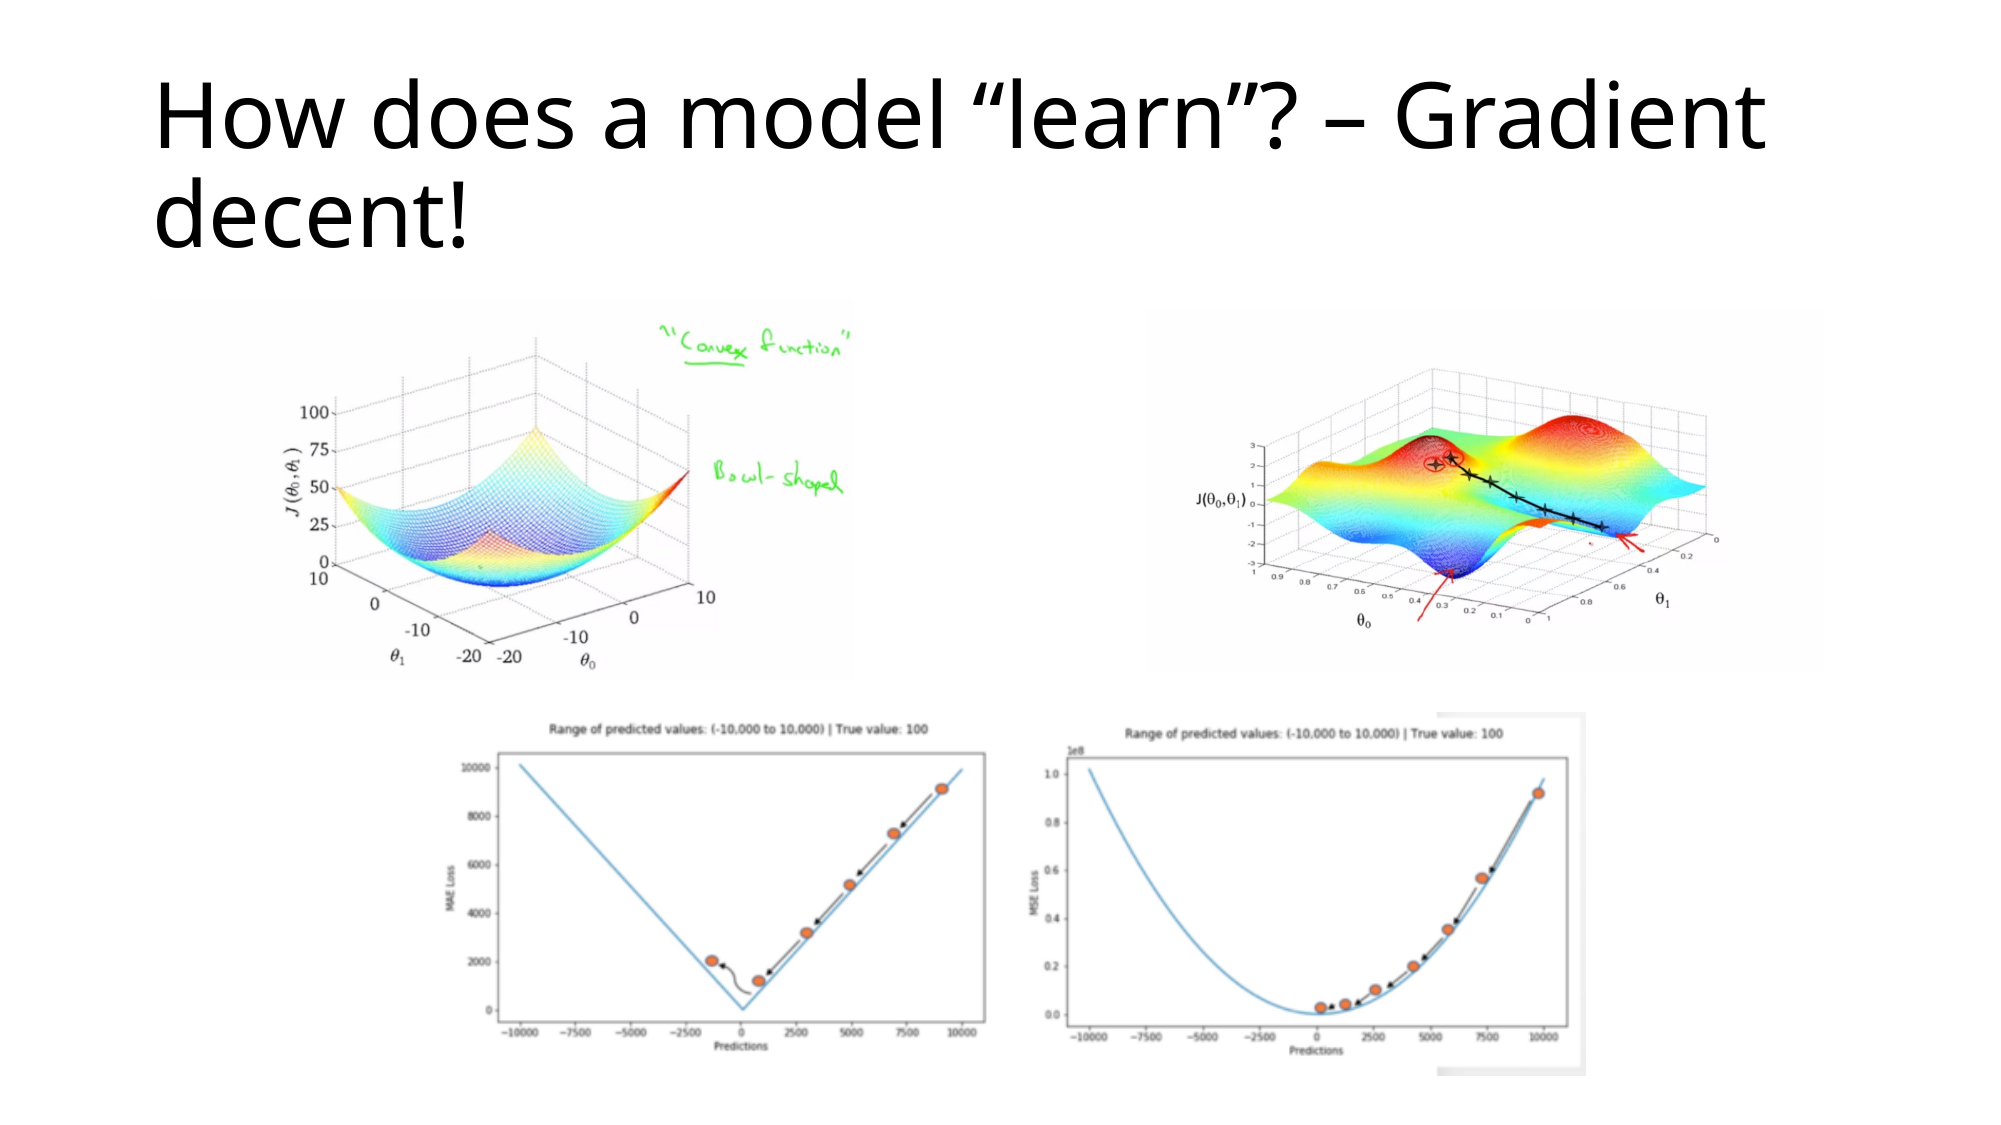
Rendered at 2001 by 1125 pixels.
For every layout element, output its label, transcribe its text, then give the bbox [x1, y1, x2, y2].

picture [414, 712, 1586, 1076]
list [149, 299, 854, 681]
title How does a model “learn”? – Gradient decent! [137, 59, 1863, 278]
picture [1146, 309, 1824, 672]
